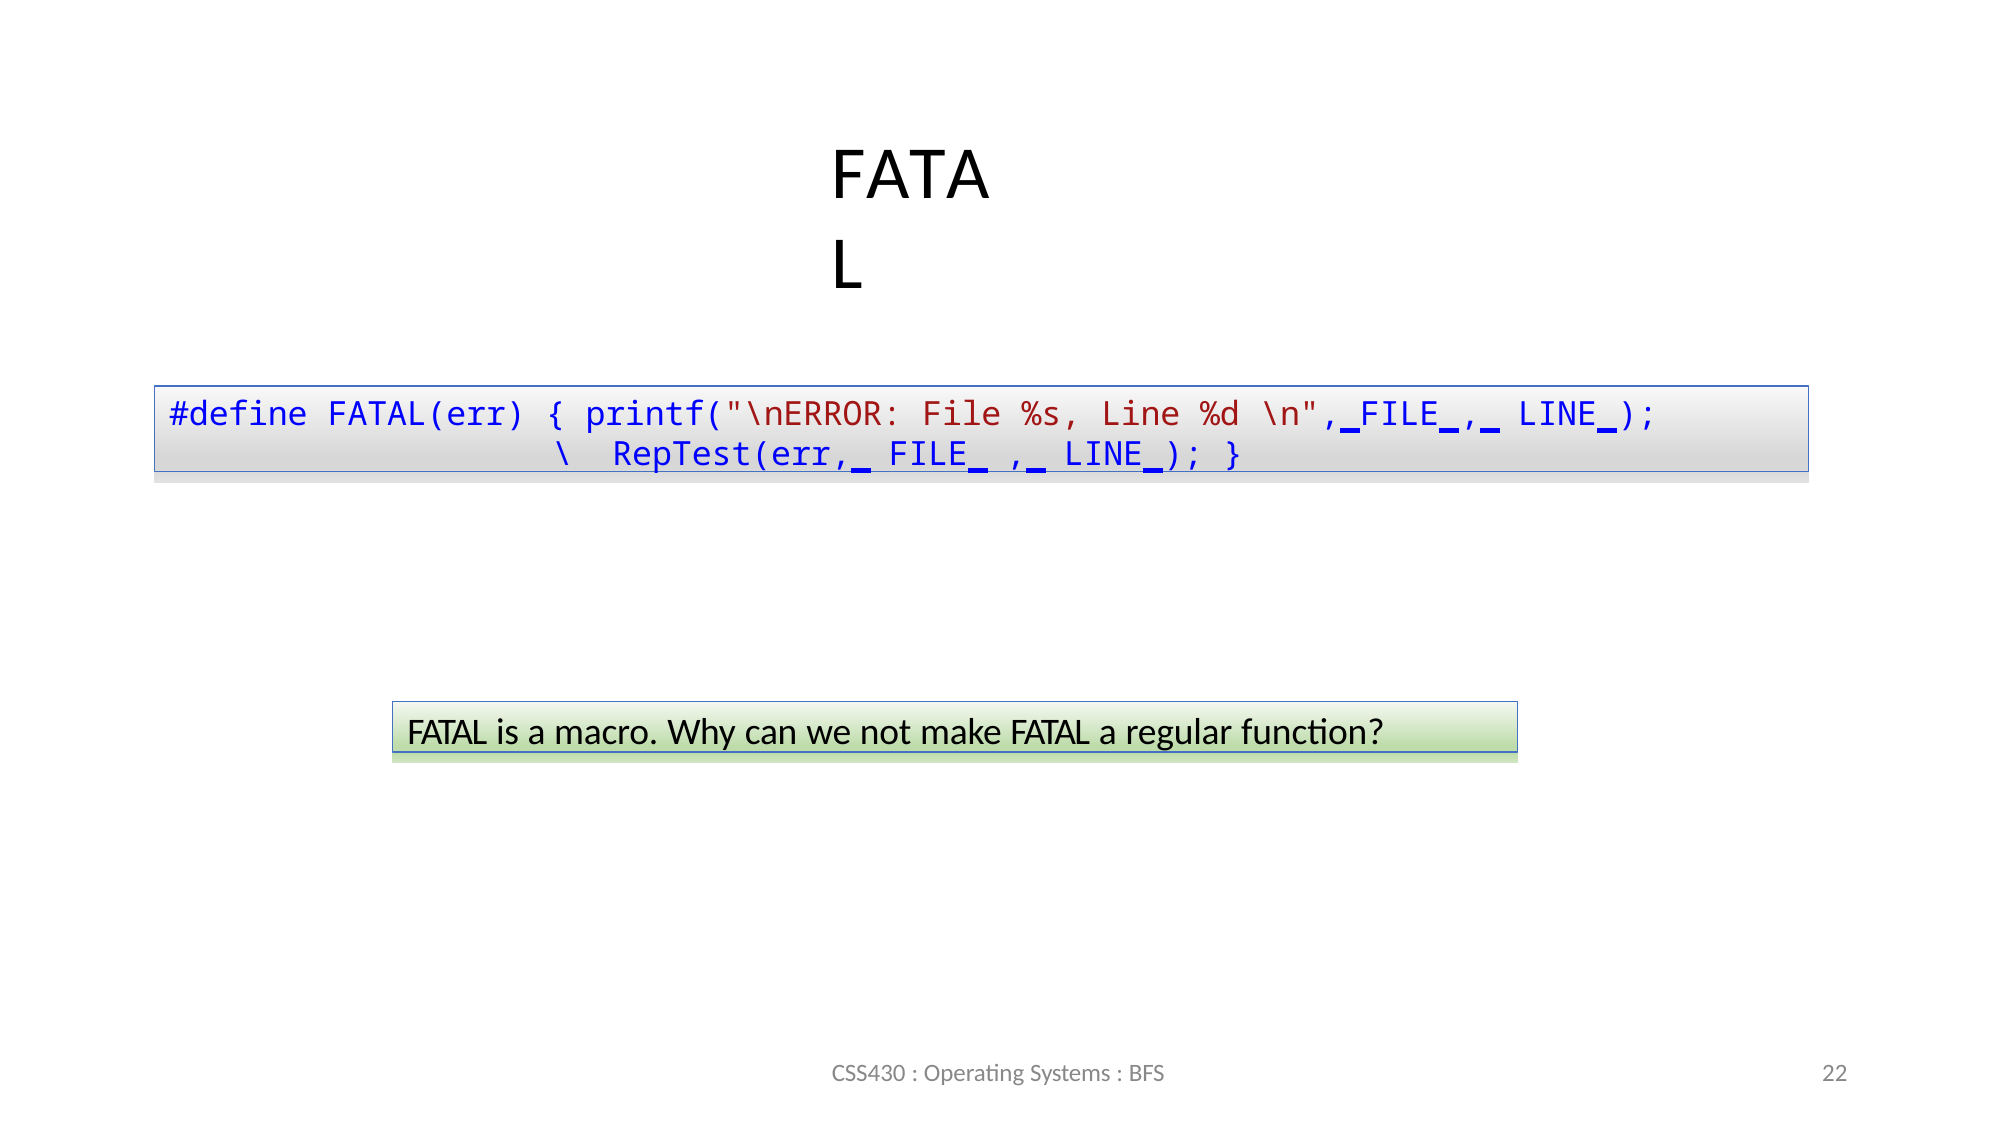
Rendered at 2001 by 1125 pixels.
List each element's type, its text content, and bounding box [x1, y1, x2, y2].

picture [154, 385, 1809, 483]
footer CSS430 : Operating Systems : BFS [829, 1060, 1170, 1125]
title FATAL [829, 121, 1008, 312]
slide_number 22 [1815, 1060, 1854, 1125]
picture [392, 701, 1518, 763]
